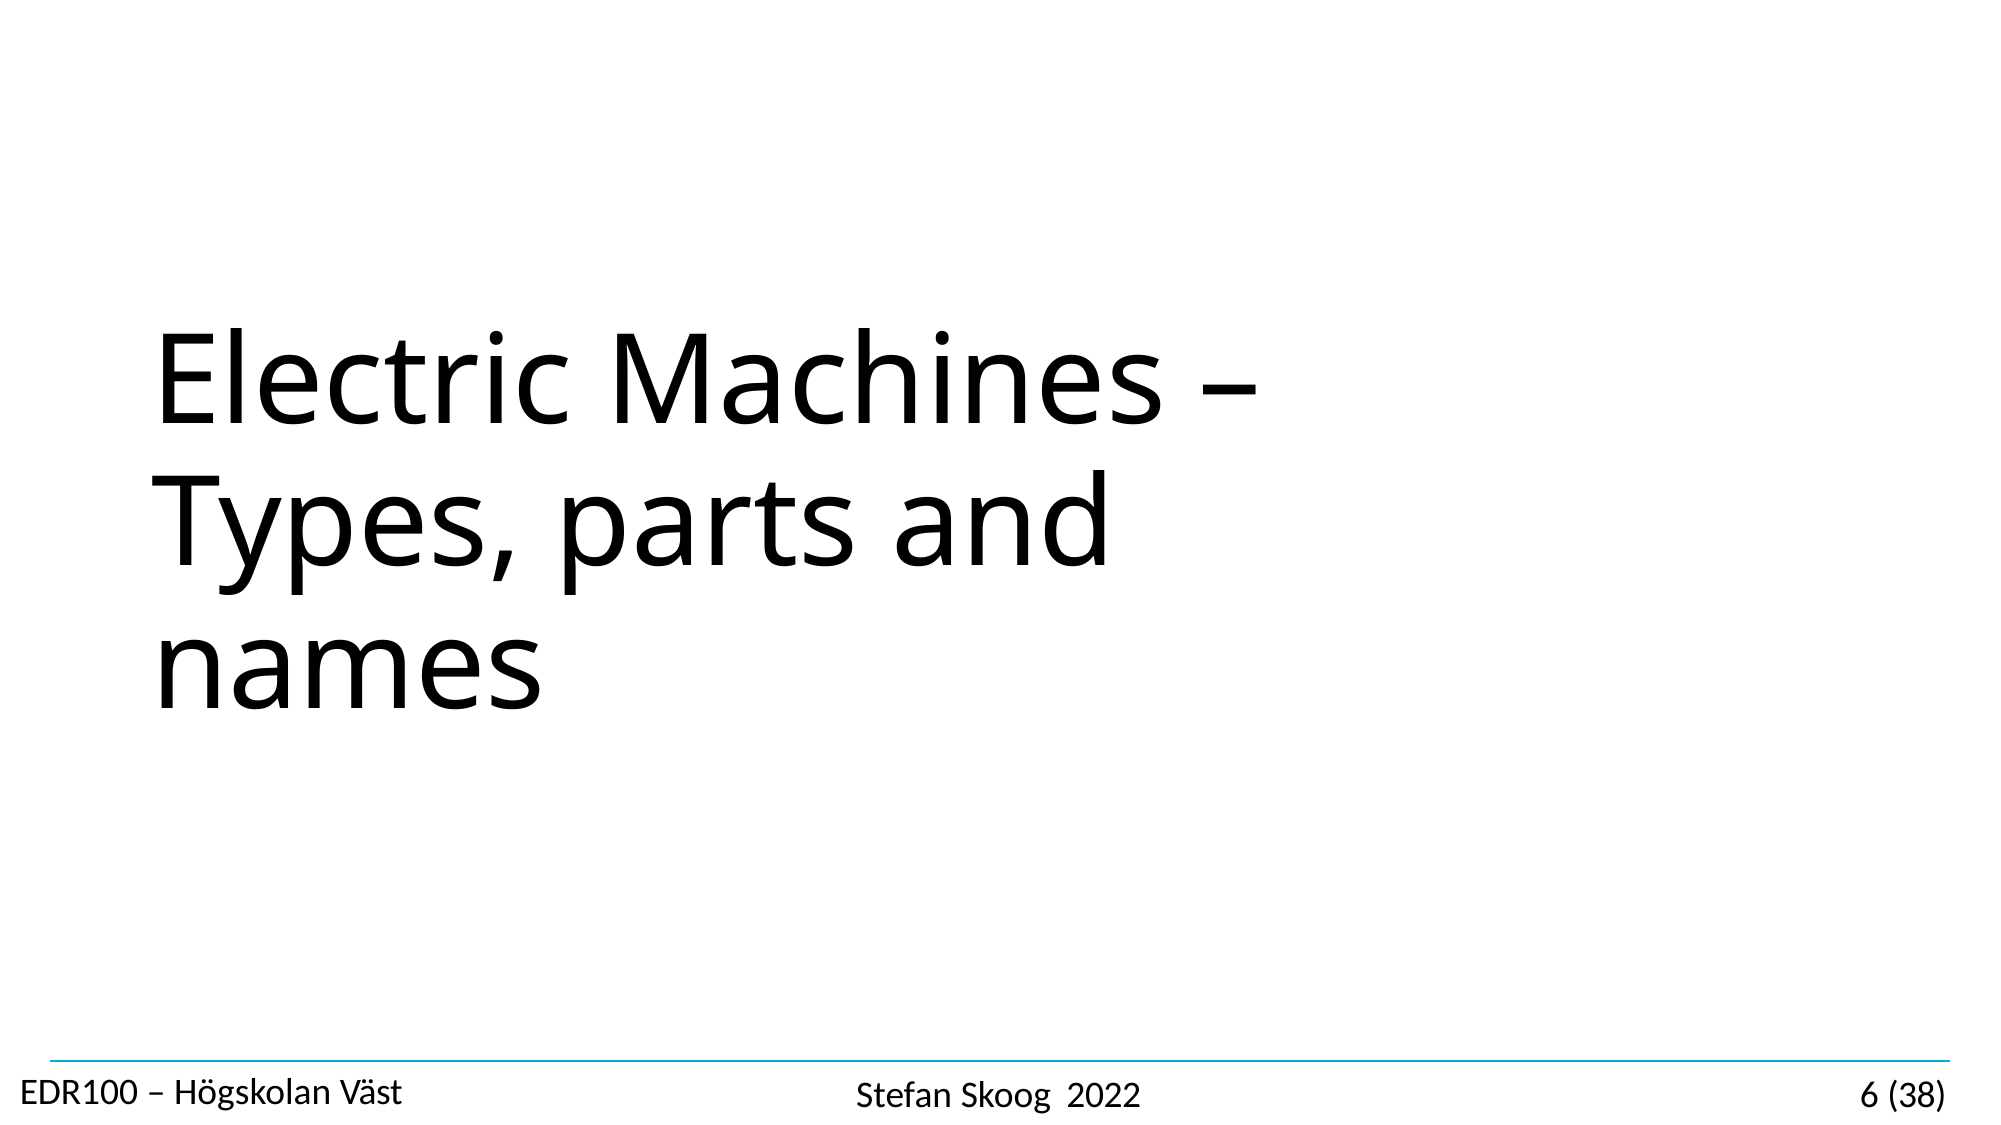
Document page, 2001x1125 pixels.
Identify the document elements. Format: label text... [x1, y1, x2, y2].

title Electric Machines – Types, parts and names [149, 303, 1331, 734]
slide_number Stefan Skoog 2022 [853, 1076, 1147, 1125]
slide_number 6 (38) [1844, 1076, 1960, 1125]
footer EDR100 – Högskolan Väst [17, 1074, 407, 1125]
